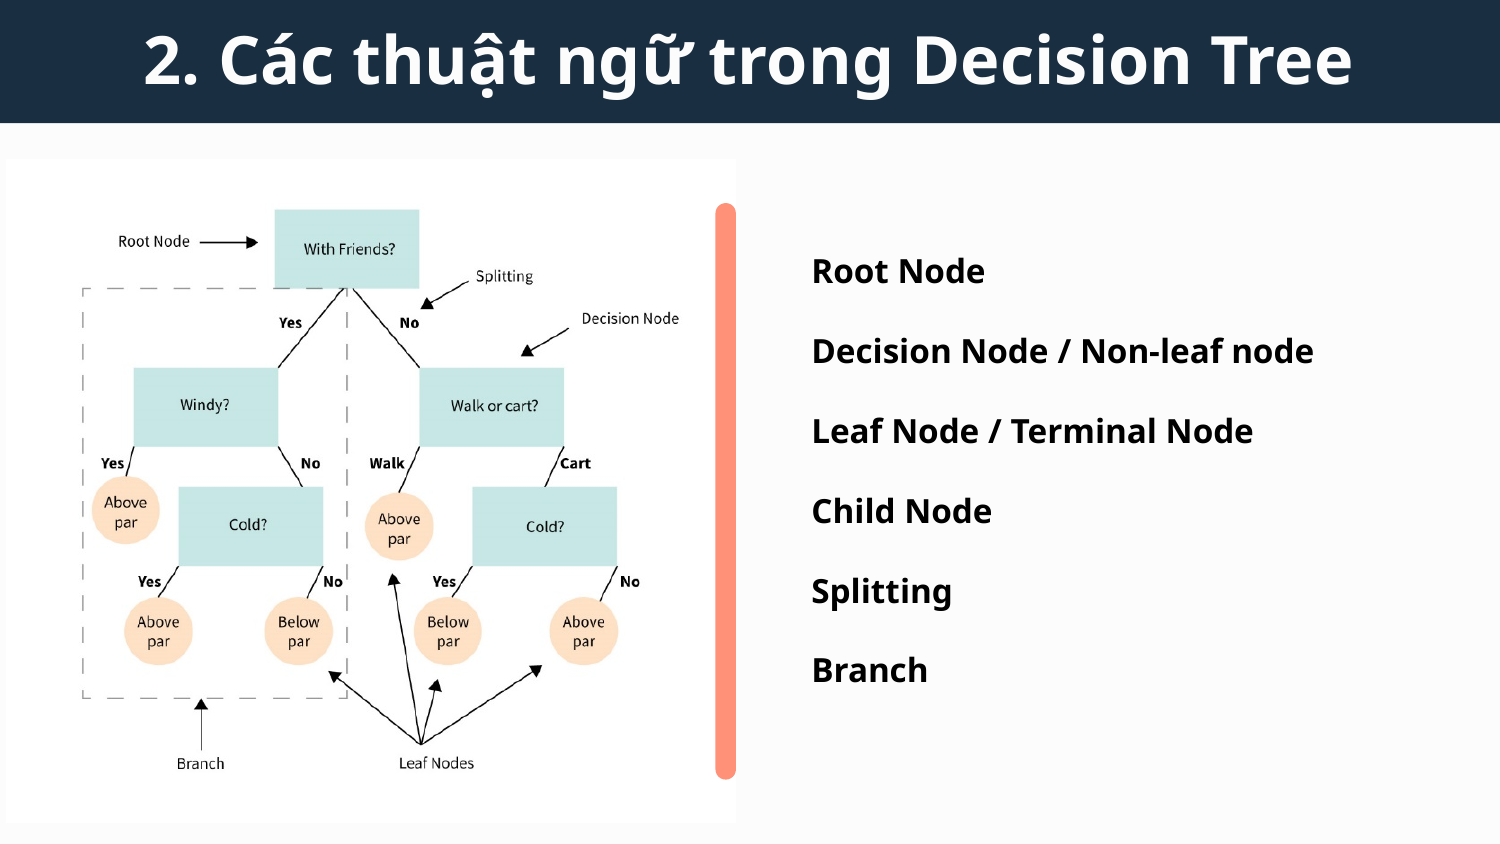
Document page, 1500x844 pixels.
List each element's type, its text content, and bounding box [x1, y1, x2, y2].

text_box Root Node Decision Node / Non-leaf node Leaf Node / Terminal Node Child Node Splitting Branch [796, 202, 1431, 697]
title 2. Các thuật ngữ trong Decision Tree [0, 0, 1500, 123]
picture [5, 159, 737, 823]
